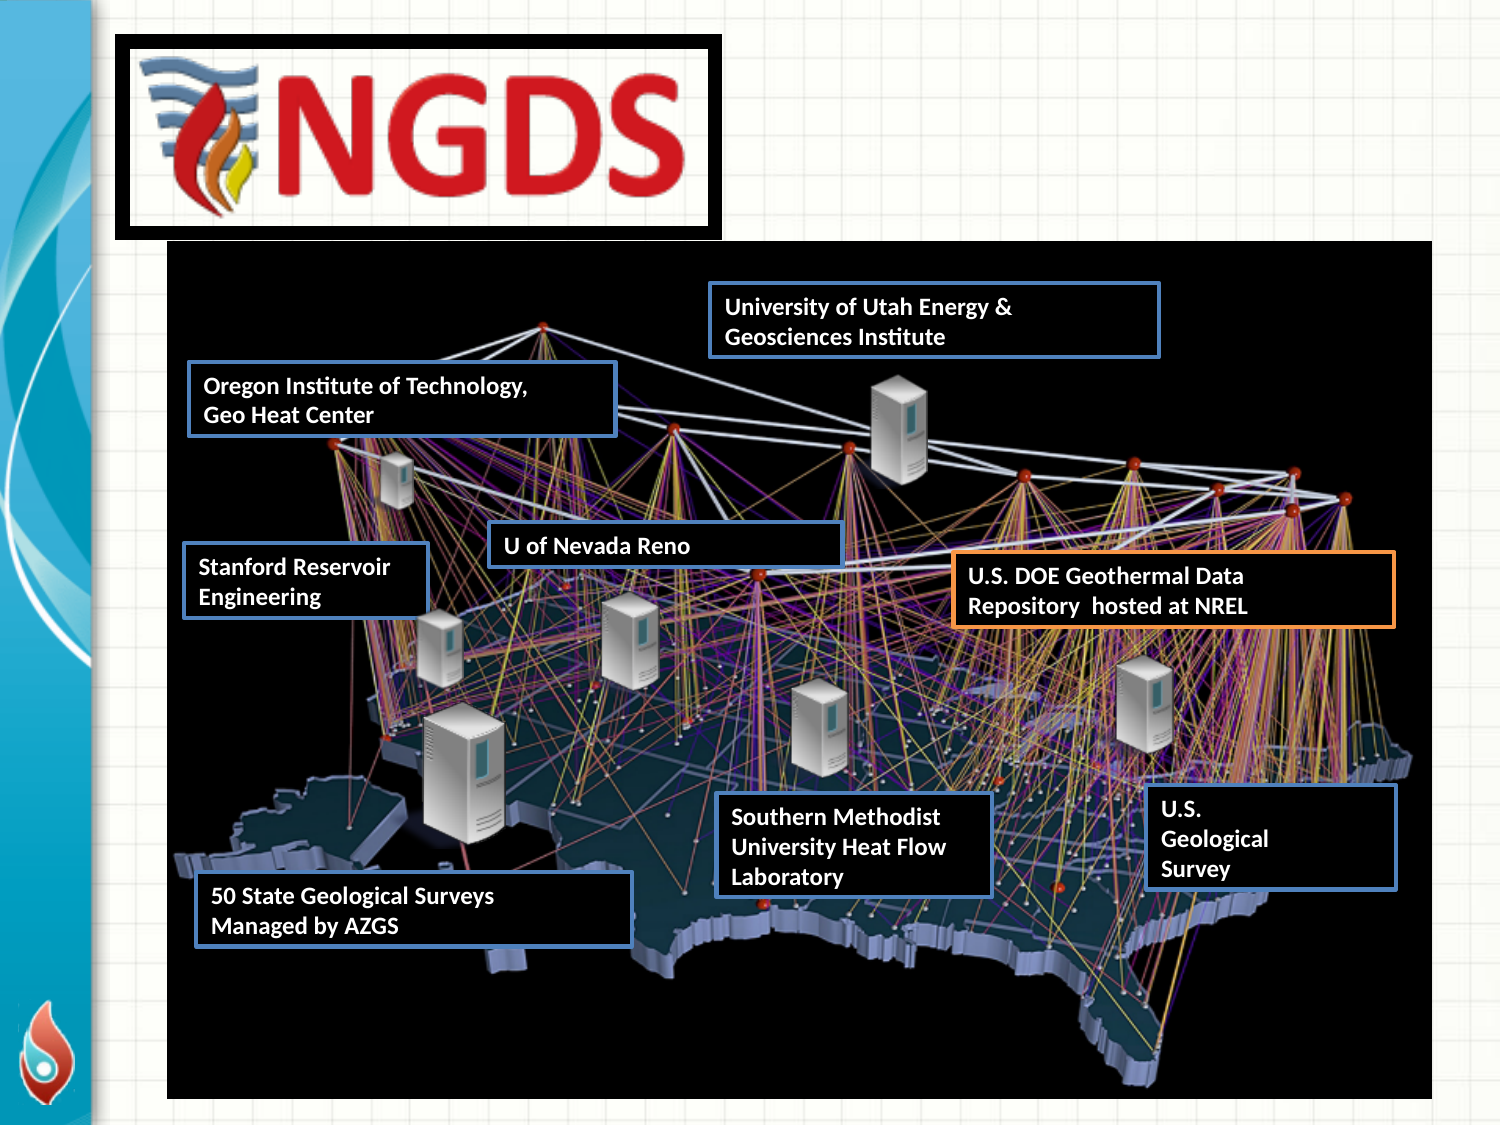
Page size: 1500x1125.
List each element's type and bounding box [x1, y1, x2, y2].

picture [0, 0, 1500, 1125]
text_box [124, 236, 1432, 1125]
picture [129, 48, 708, 227]
